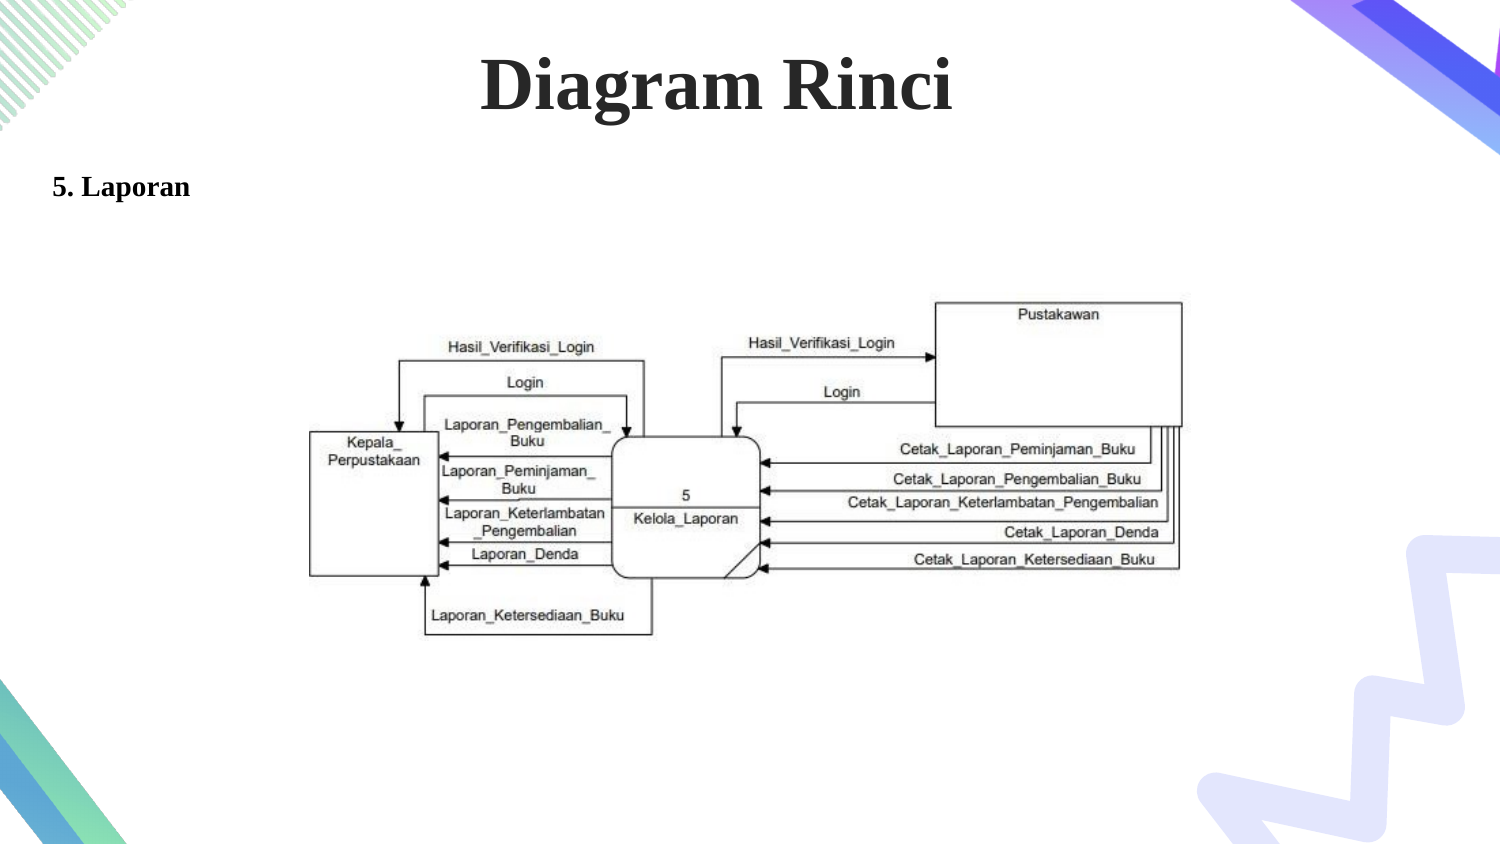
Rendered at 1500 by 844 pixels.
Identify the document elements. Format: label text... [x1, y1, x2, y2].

text_box 5. Laporan [37, 160, 948, 210]
title Diagram Rinci [465, 19, 1086, 112]
picture [1291, 0, 1500, 164]
picture [0, 675, 255, 844]
picture [309, 290, 1191, 641]
